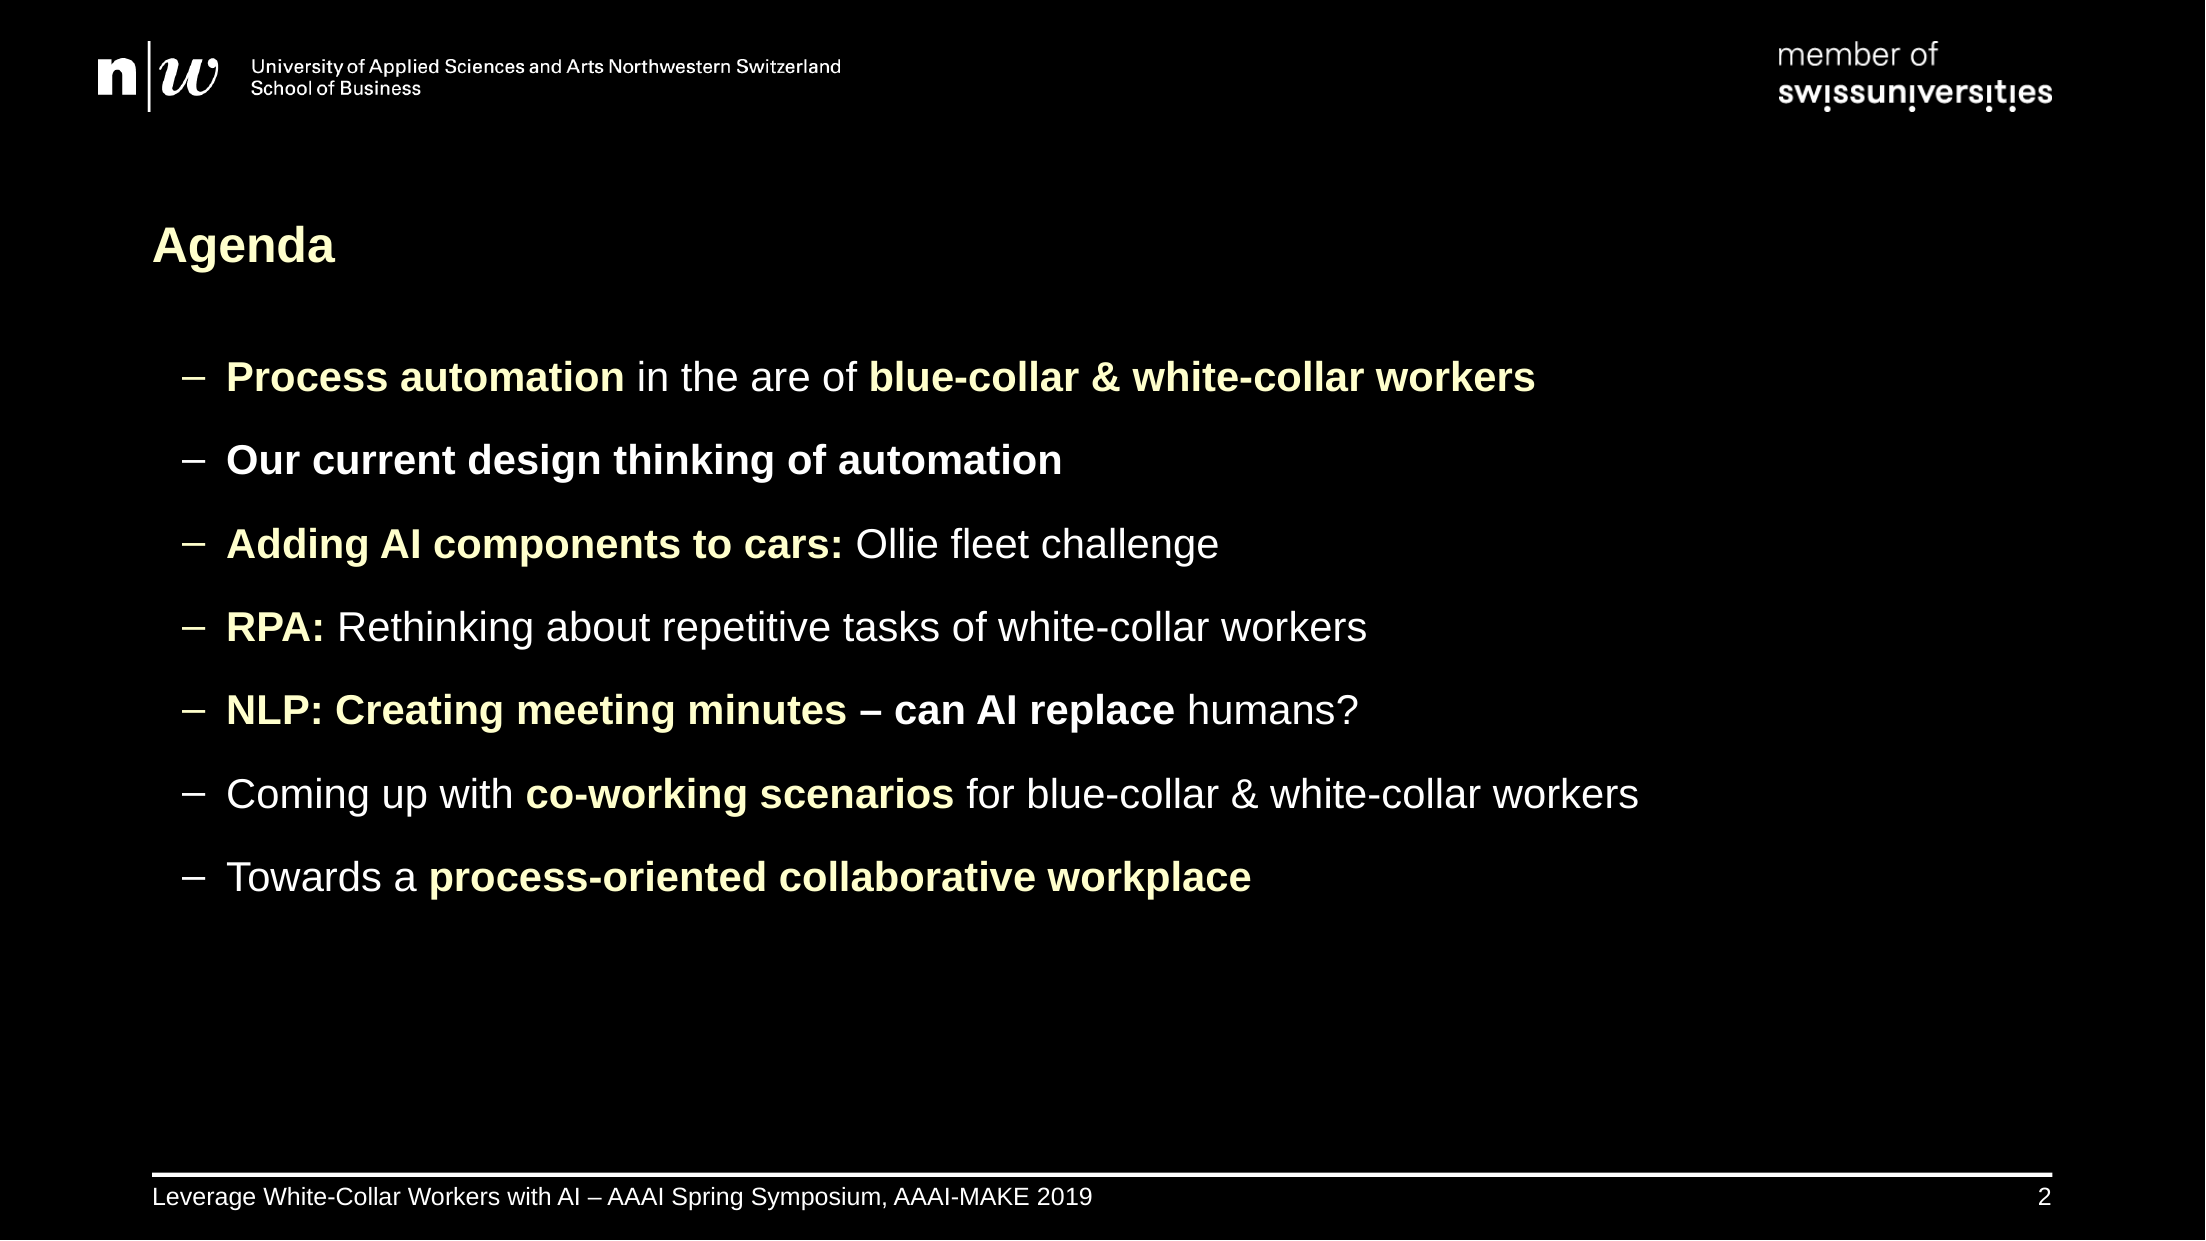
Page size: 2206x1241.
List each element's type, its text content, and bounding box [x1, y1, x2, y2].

picture [1779, 41, 2052, 112]
picture [98, 41, 840, 112]
title Agenda [151, 212, 2052, 272]
slide_number 2 [1873, 1180, 2052, 1211]
footer Leverage White-Collar Workers with AI – AAAI Spring Symposium, AAAI-MAKE 2019 [152, 1180, 1696, 1211]
text_box [152, 324, 2054, 1129]
